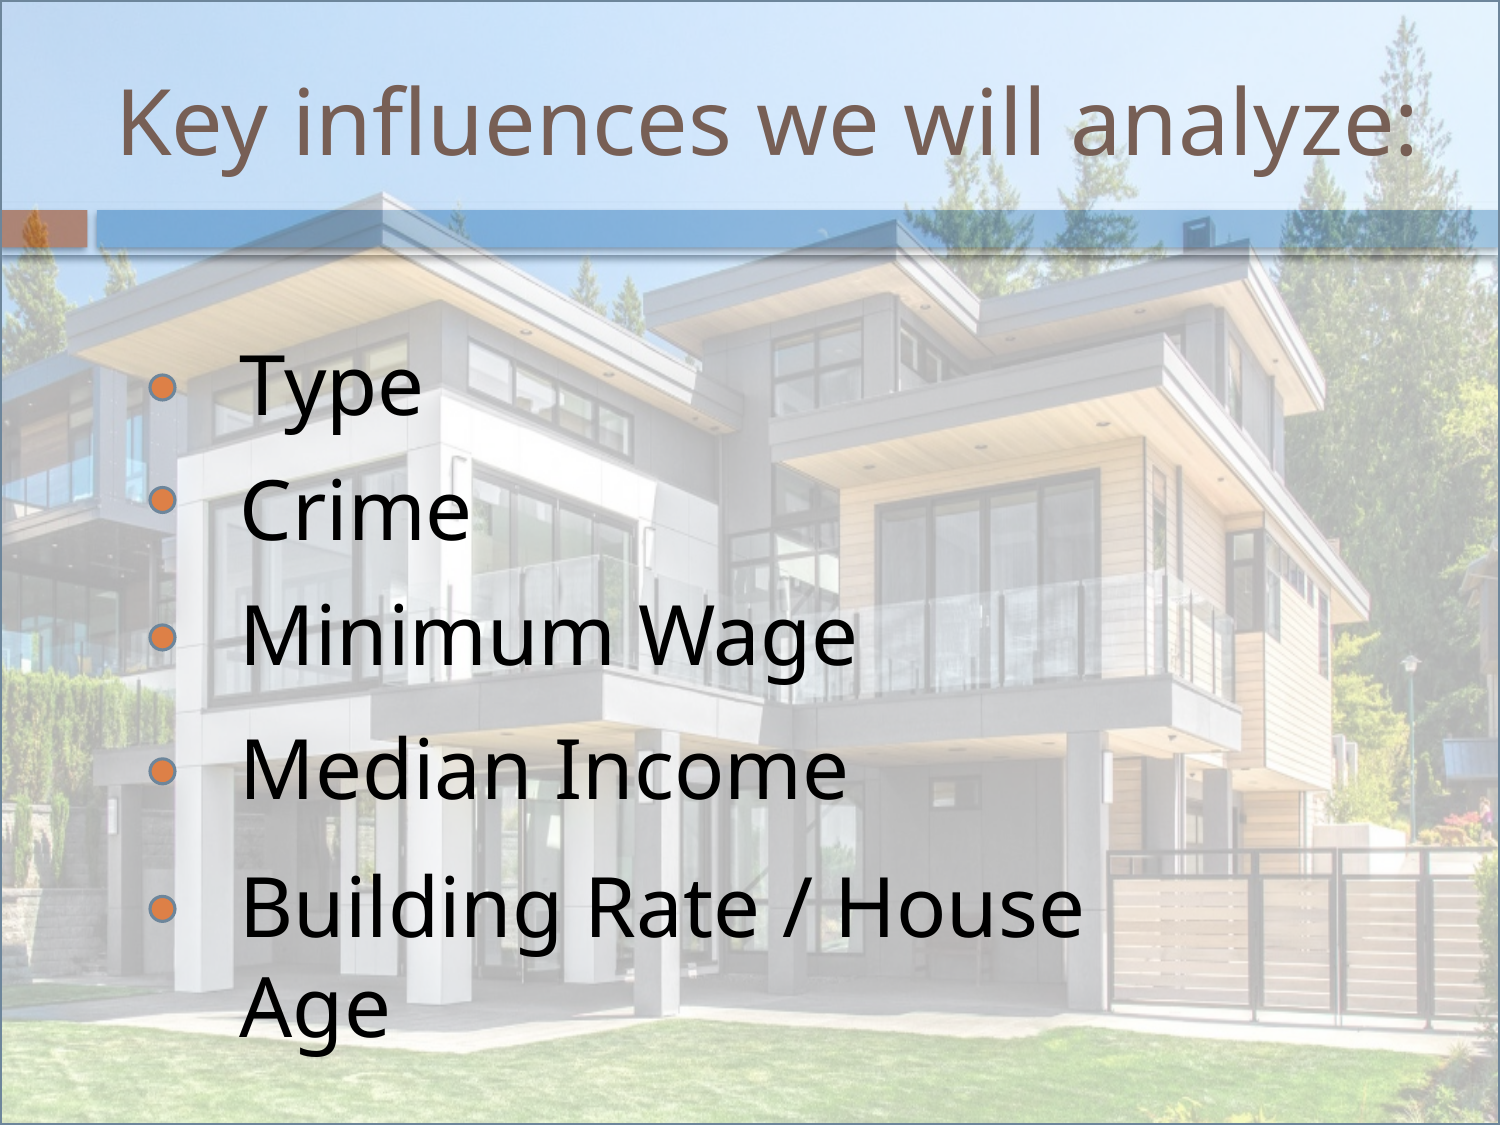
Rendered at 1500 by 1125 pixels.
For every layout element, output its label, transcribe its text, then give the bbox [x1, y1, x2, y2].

text_box [148, 485, 177, 515]
text_box Building Rate / House Age [225, 846, 1175, 1061]
title Key influences we will analyze: [100, 37, 1438, 200]
text_box [148, 757, 177, 786]
text_box Minimum Wage [225, 575, 1100, 690]
text_box [148, 373, 177, 402]
list Type [225, 324, 762, 475]
text_box Median Income [225, 708, 1175, 824]
text_box [0, 0, 1500, 1125]
text_box Crime [224, 450, 513, 565]
text_box [148, 623, 177, 652]
text_box [148, 894, 177, 923]
